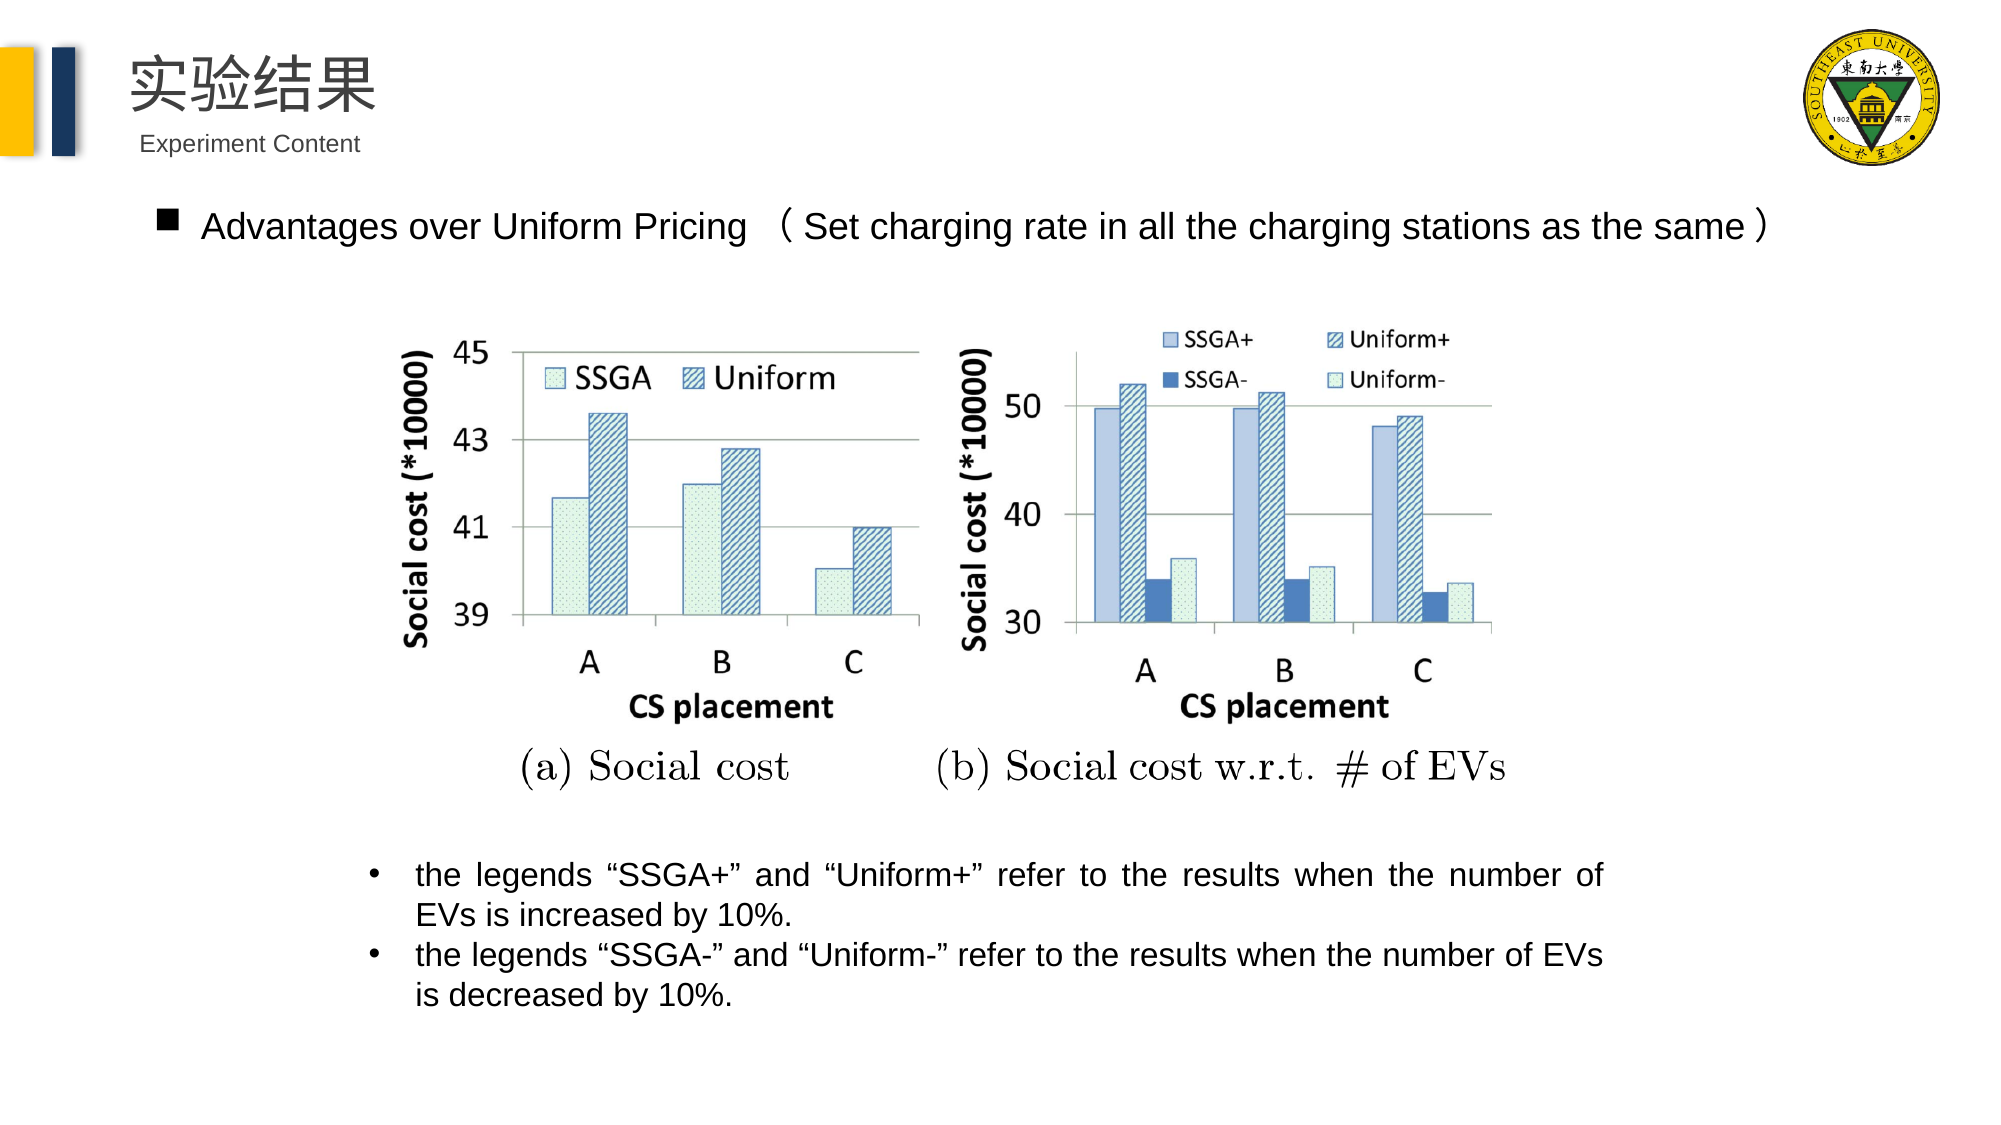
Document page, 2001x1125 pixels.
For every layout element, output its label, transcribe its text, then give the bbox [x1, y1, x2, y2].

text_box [0, 37, 841, 166]
picture [368, 285, 1535, 817]
text_box Advantages over Uniform Pricing（Set charging rate in all the charging stations as the same） [139, 195, 1808, 255]
picture [1803, 29, 1940, 166]
text_box the legends “SSGA+” and “Uniform+” refer to the results when the number of EVs is increased by 10%. the legends “SSGA-” and “Uniform-” refer to the results when the number of EVs is decreased by 10%. [353, 846, 1621, 1021]
